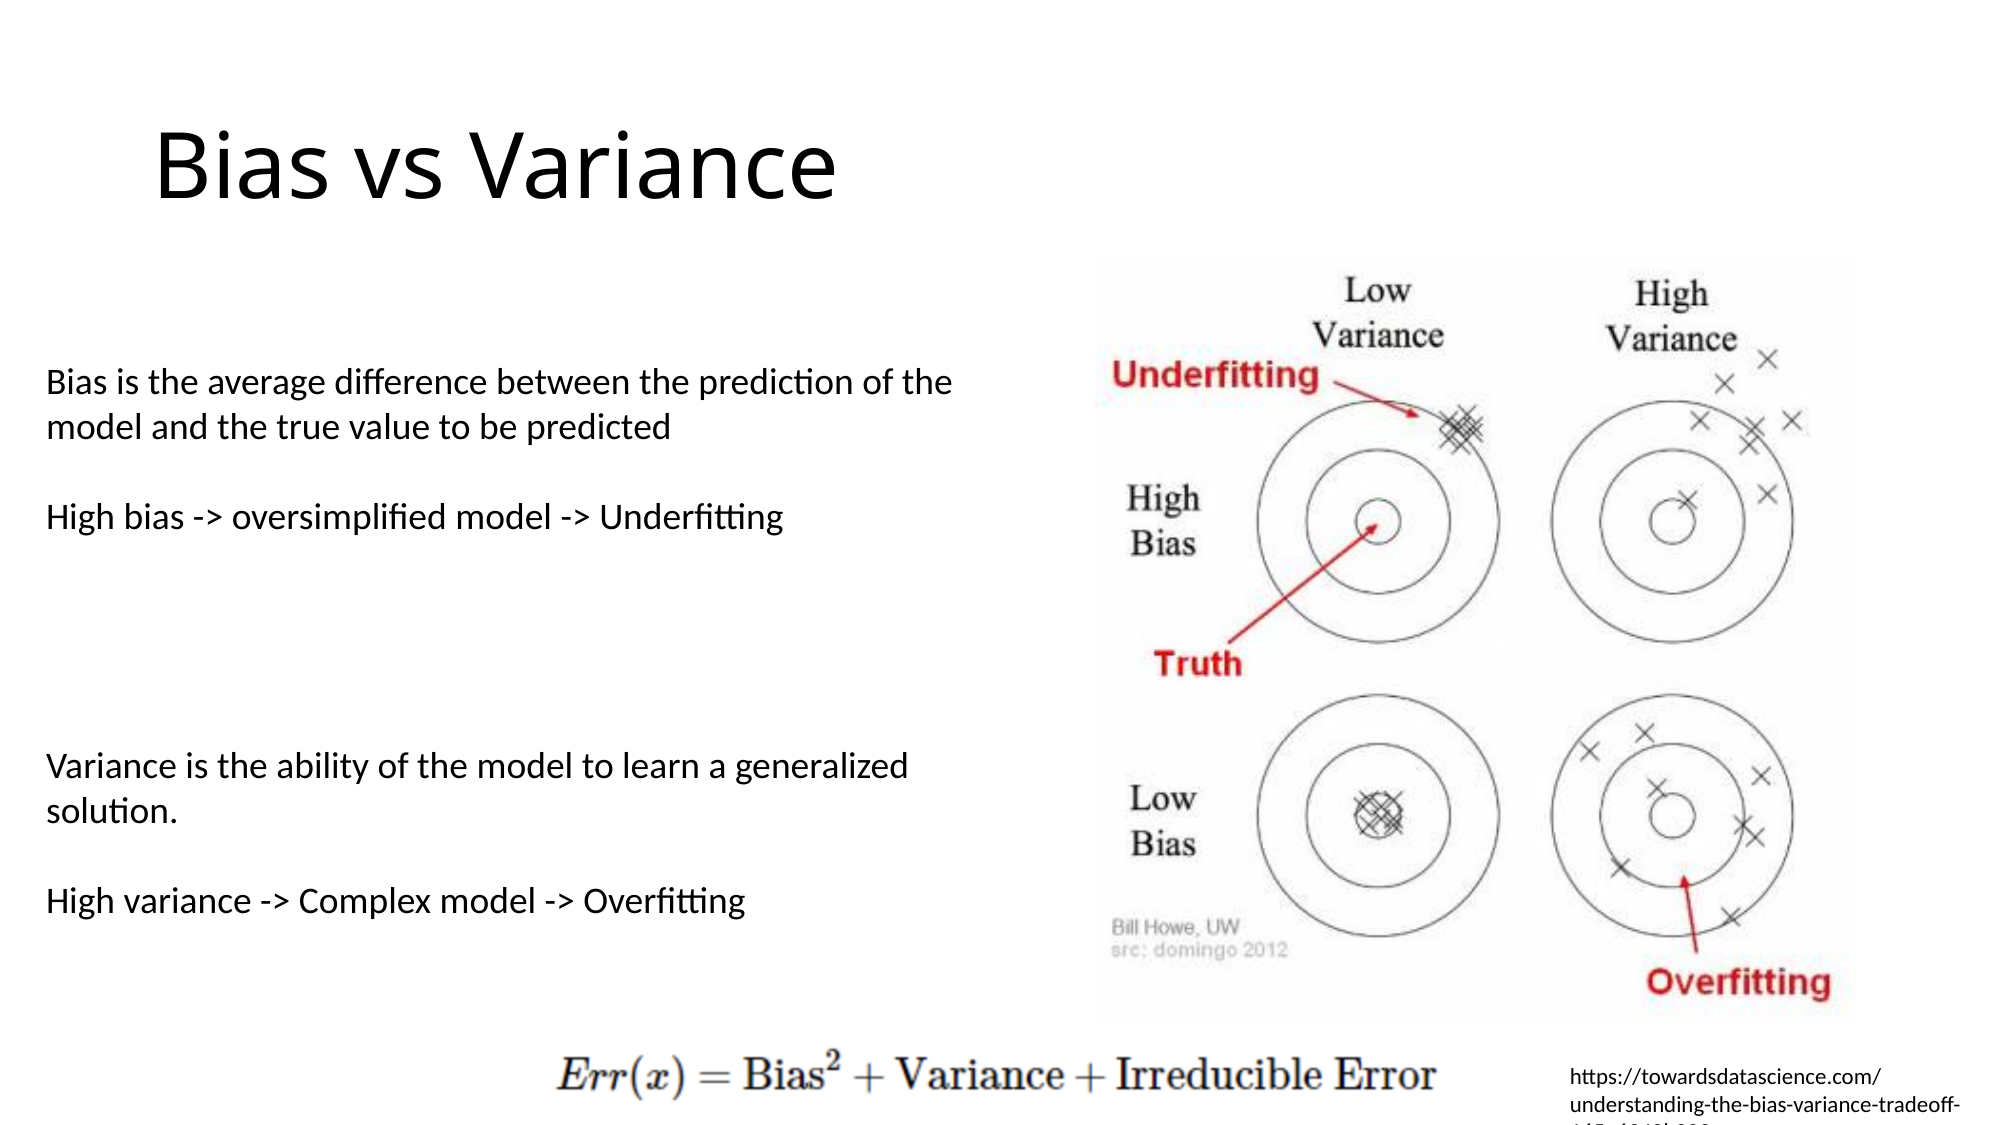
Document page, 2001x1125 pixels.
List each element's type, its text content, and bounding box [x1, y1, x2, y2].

text_box https://towardsdatascience.com/understanding-the-bias-variance-tradeoff-165e6942b229 [1555, 1054, 2000, 1125]
text_box Bias is the average difference between the prediction of the model and the true value to be predicted High bias -> oversimplified model -> Underfitting [31, 349, 1000, 544]
title Bias vs Variance [137, 59, 1863, 278]
picture [545, 226, 1961, 1118]
text_box Variance is the ability of the model to learn a generalized solution. High variance -> Complex model -> Overfitting [31, 733, 1000, 929]
